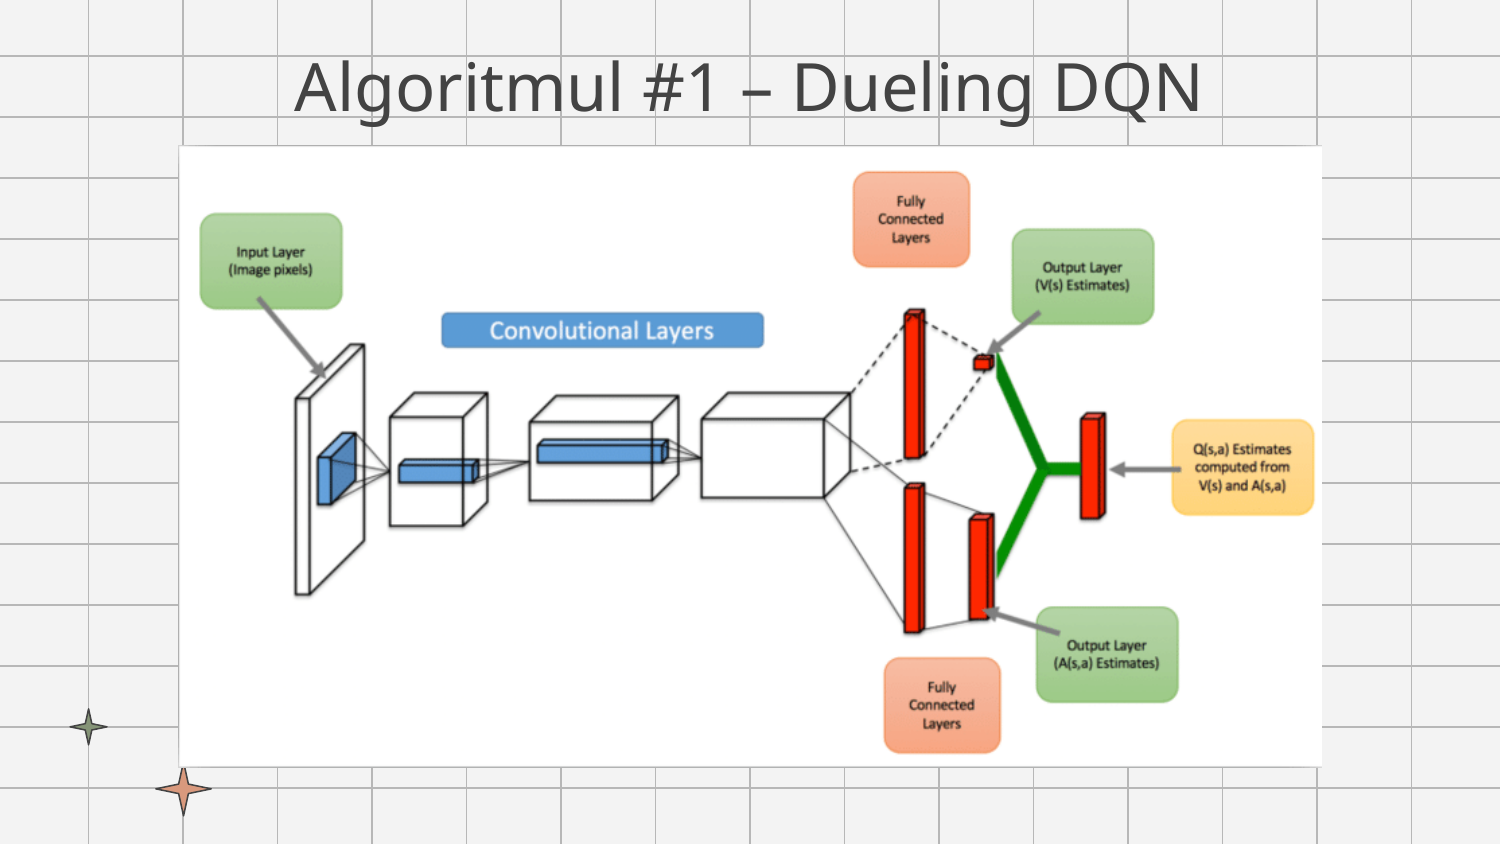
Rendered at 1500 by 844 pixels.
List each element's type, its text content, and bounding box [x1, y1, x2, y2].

text_box Algoritmul #1 – Dueling DQN [88, 23, 1412, 146]
picture [178, 145, 1322, 768]
